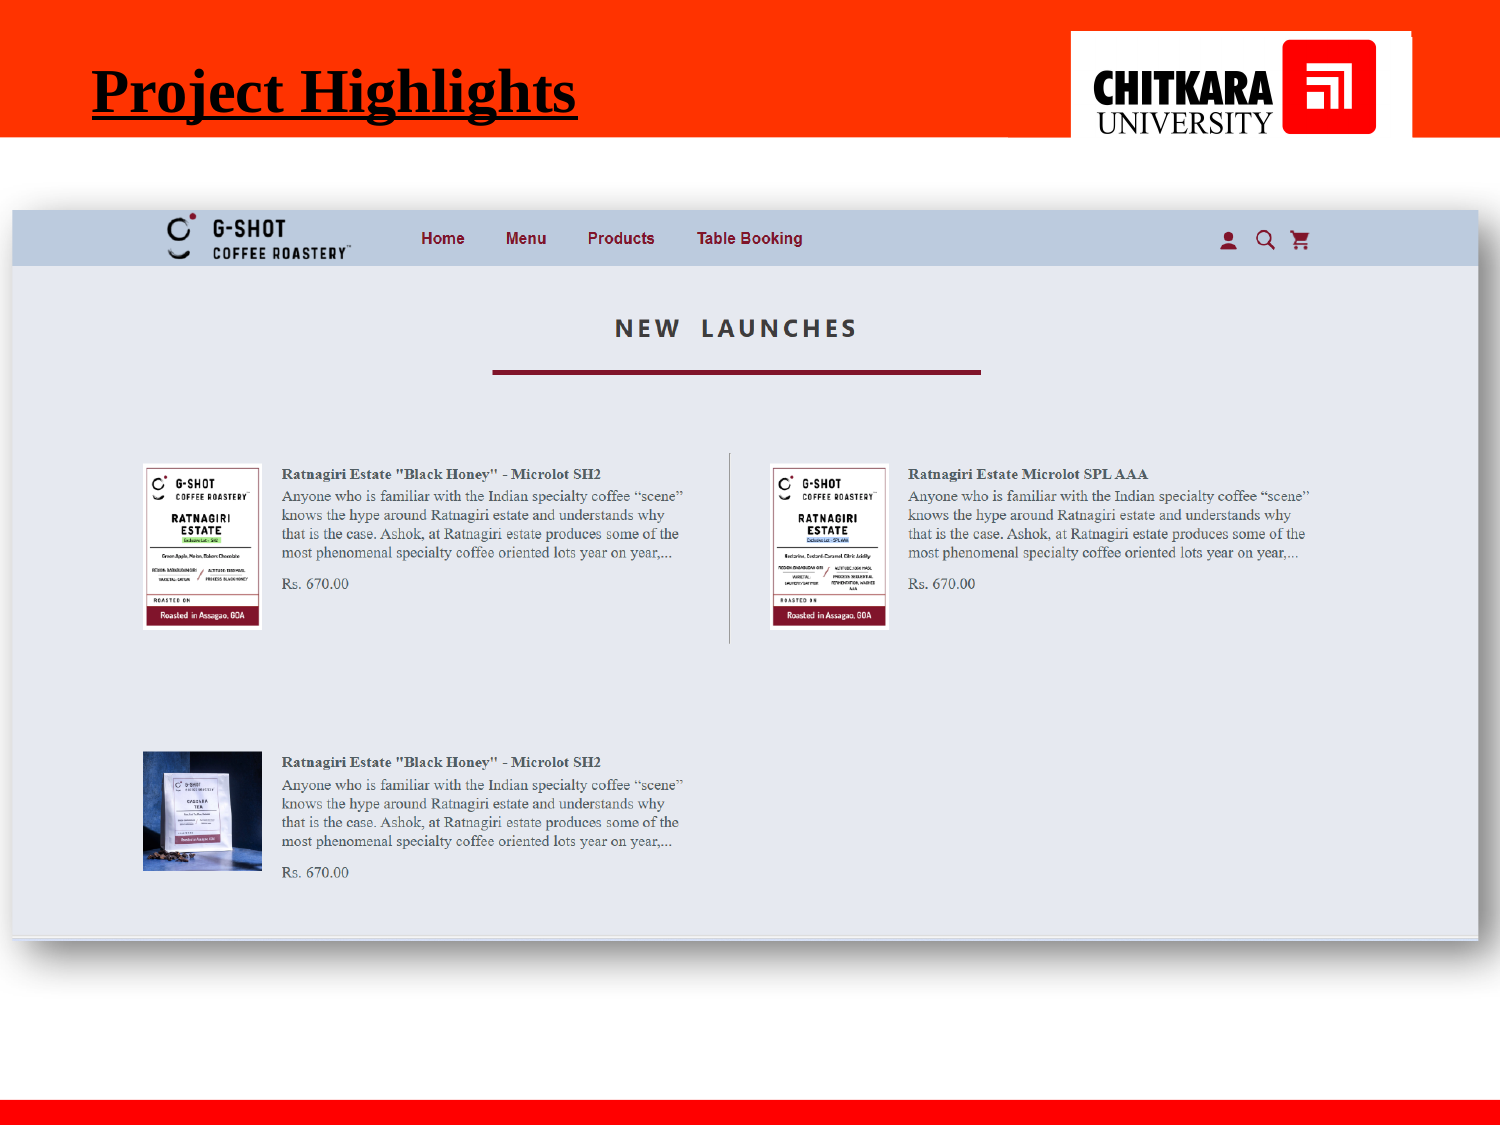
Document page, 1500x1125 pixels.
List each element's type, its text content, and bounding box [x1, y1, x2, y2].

picture [1074, 37, 1391, 138]
picture [12, 209, 1479, 941]
text_box Project Highlights [84, 42, 956, 133]
